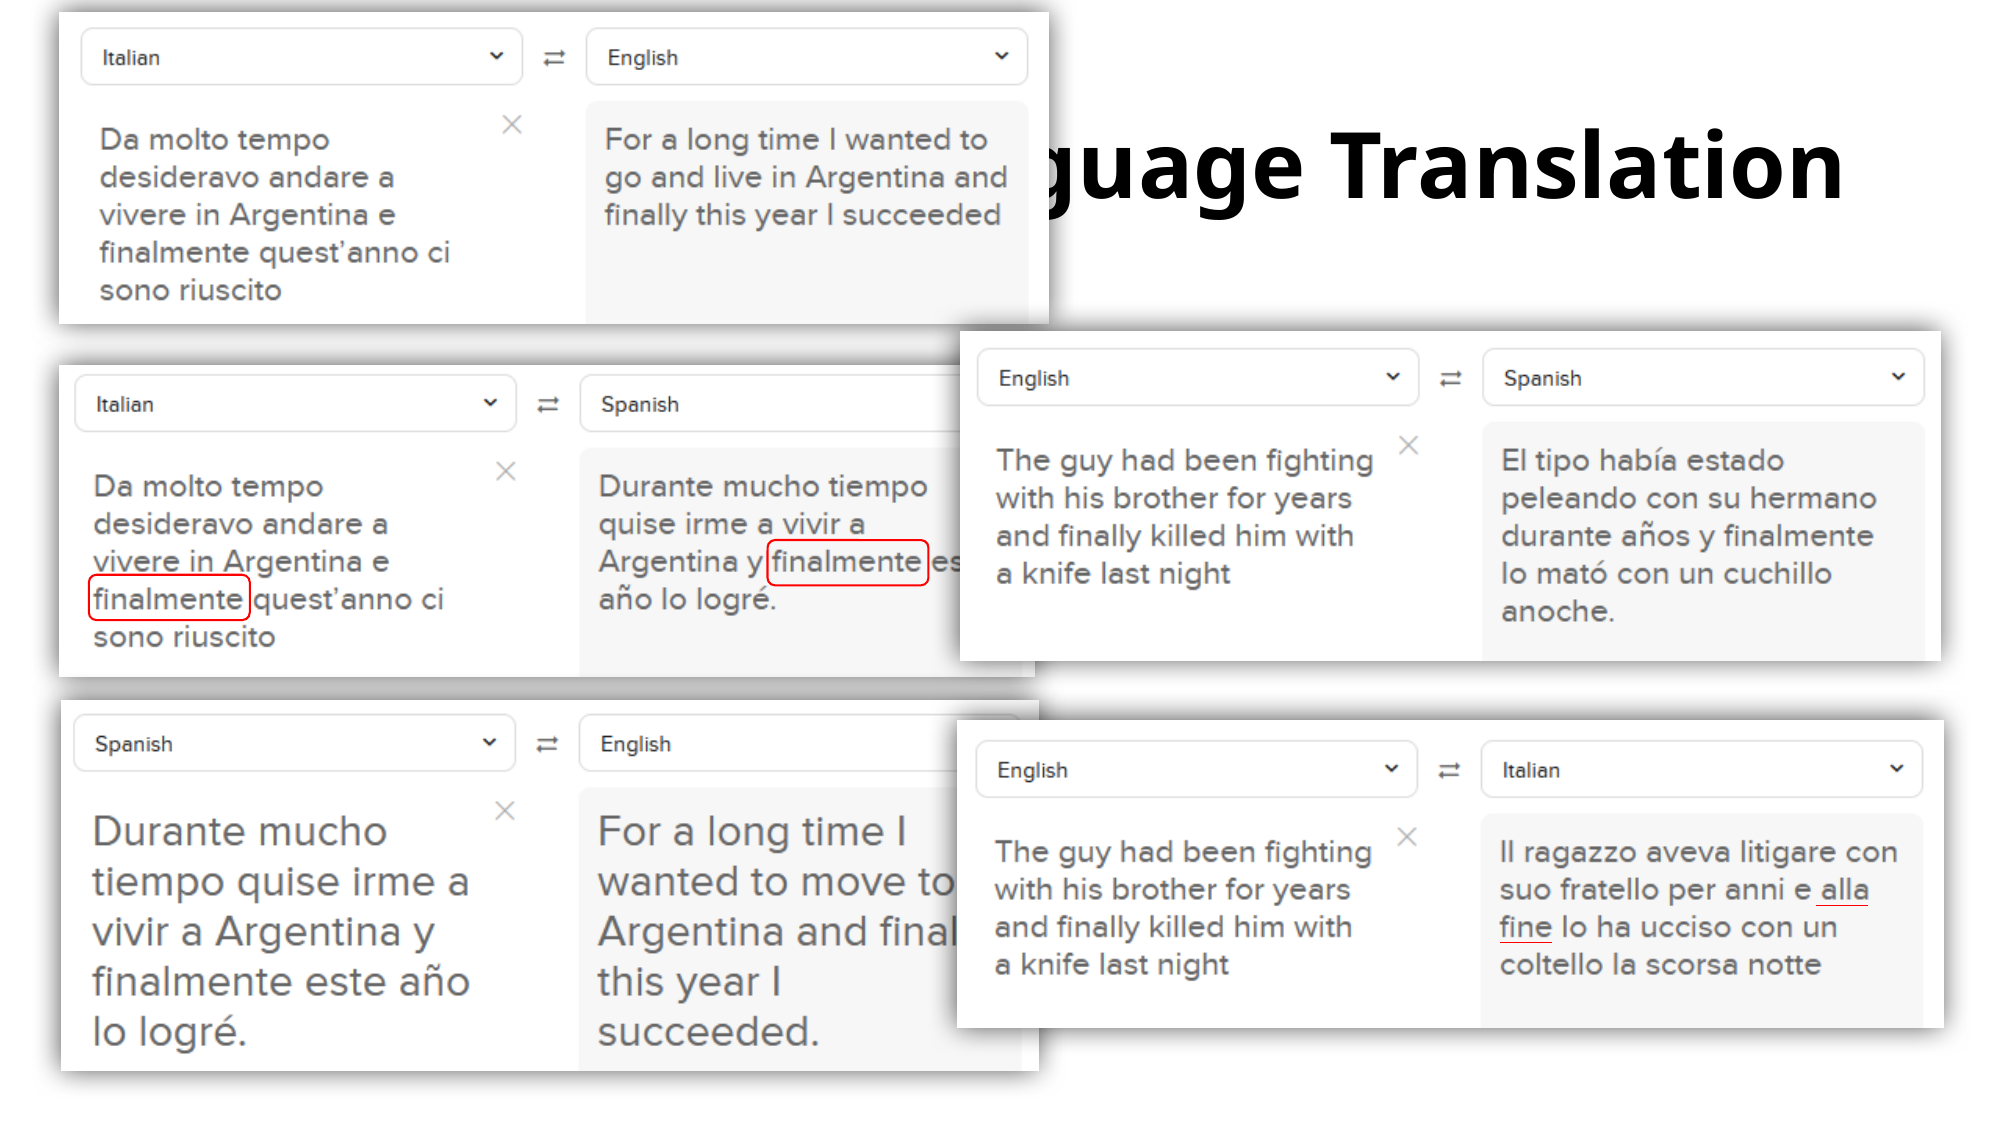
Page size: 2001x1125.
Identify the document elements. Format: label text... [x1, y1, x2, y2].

picture [59, 331, 1941, 677]
picture [61, 700, 1944, 1071]
picture [59, 12, 1049, 324]
title Language Translation [1071, 59, 1863, 278]
